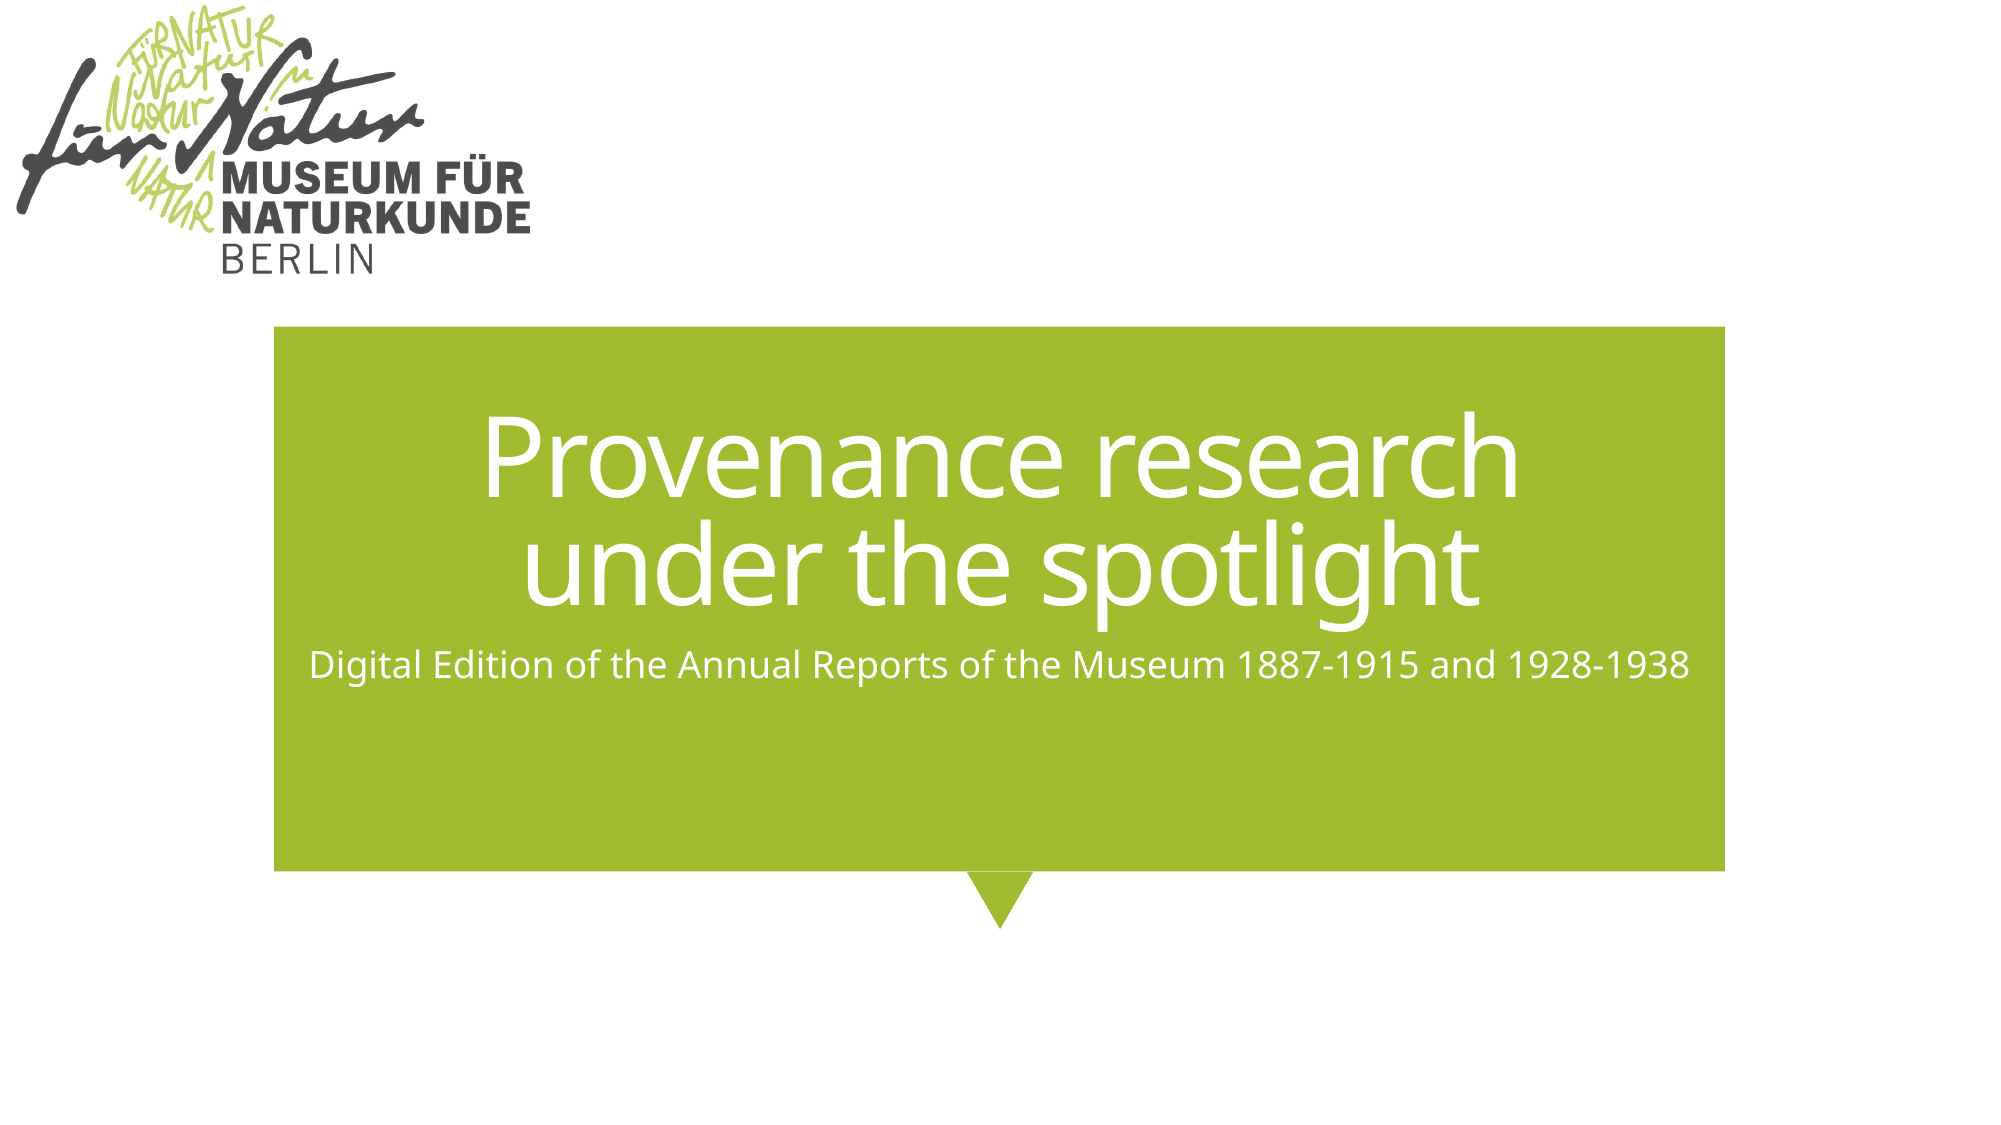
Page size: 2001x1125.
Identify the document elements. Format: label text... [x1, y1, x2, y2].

subtitle Digital Edition of the Annual Reports of the Museum 1887-1915 and 1928-1938 [288, 640, 1712, 858]
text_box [0, 0, 546, 321]
title Provenance research under the spotlight [288, 340, 1713, 628]
